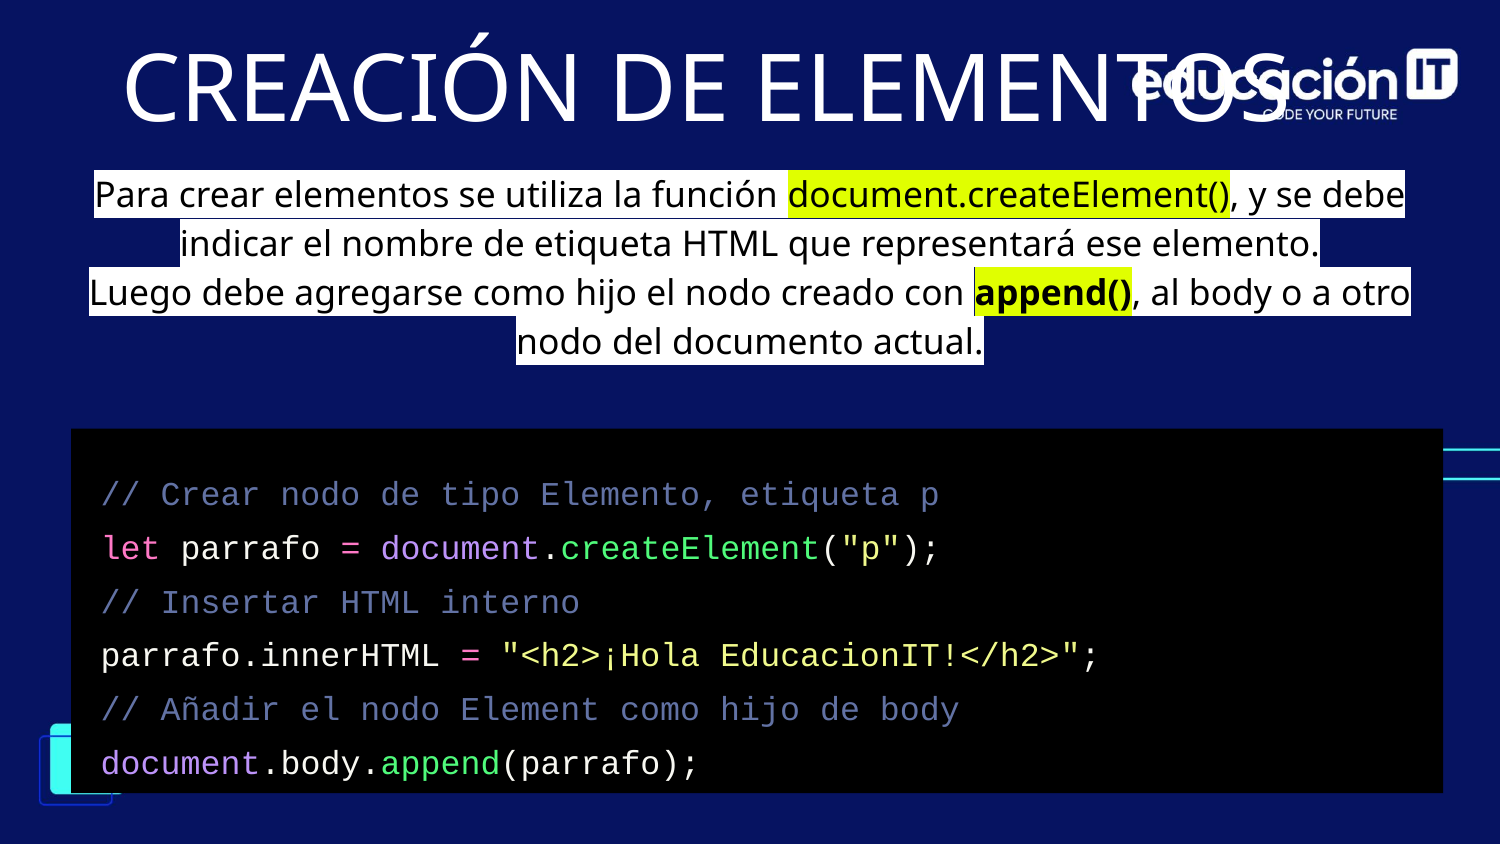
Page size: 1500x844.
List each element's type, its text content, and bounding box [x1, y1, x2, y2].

picture [0, 0, 1500, 844]
text_box // Crear nodo de tipo Elemento, etiqueta p let parrafo = document.createElement("p"); // Insertar HTML interno parrafo.innerHTML = "<h2>¡Hola EducacionIT!</h2>"; // Añadir el nodo Element como hijo de body document.body.append(parrafo); [71, 428, 1444, 794]
text_box Para crear elementos se utiliza la función document.createElement(), y se debe indicar el nombre de etiqueta HTML que representará ese elemento. Luego debe agregarse como hijo el nodo creado con append(), al body o a otro nodo del documento actual. [63, 150, 1436, 397]
text_box CREACIÓN DE ELEMENTOS [105, 12, 1372, 150]
